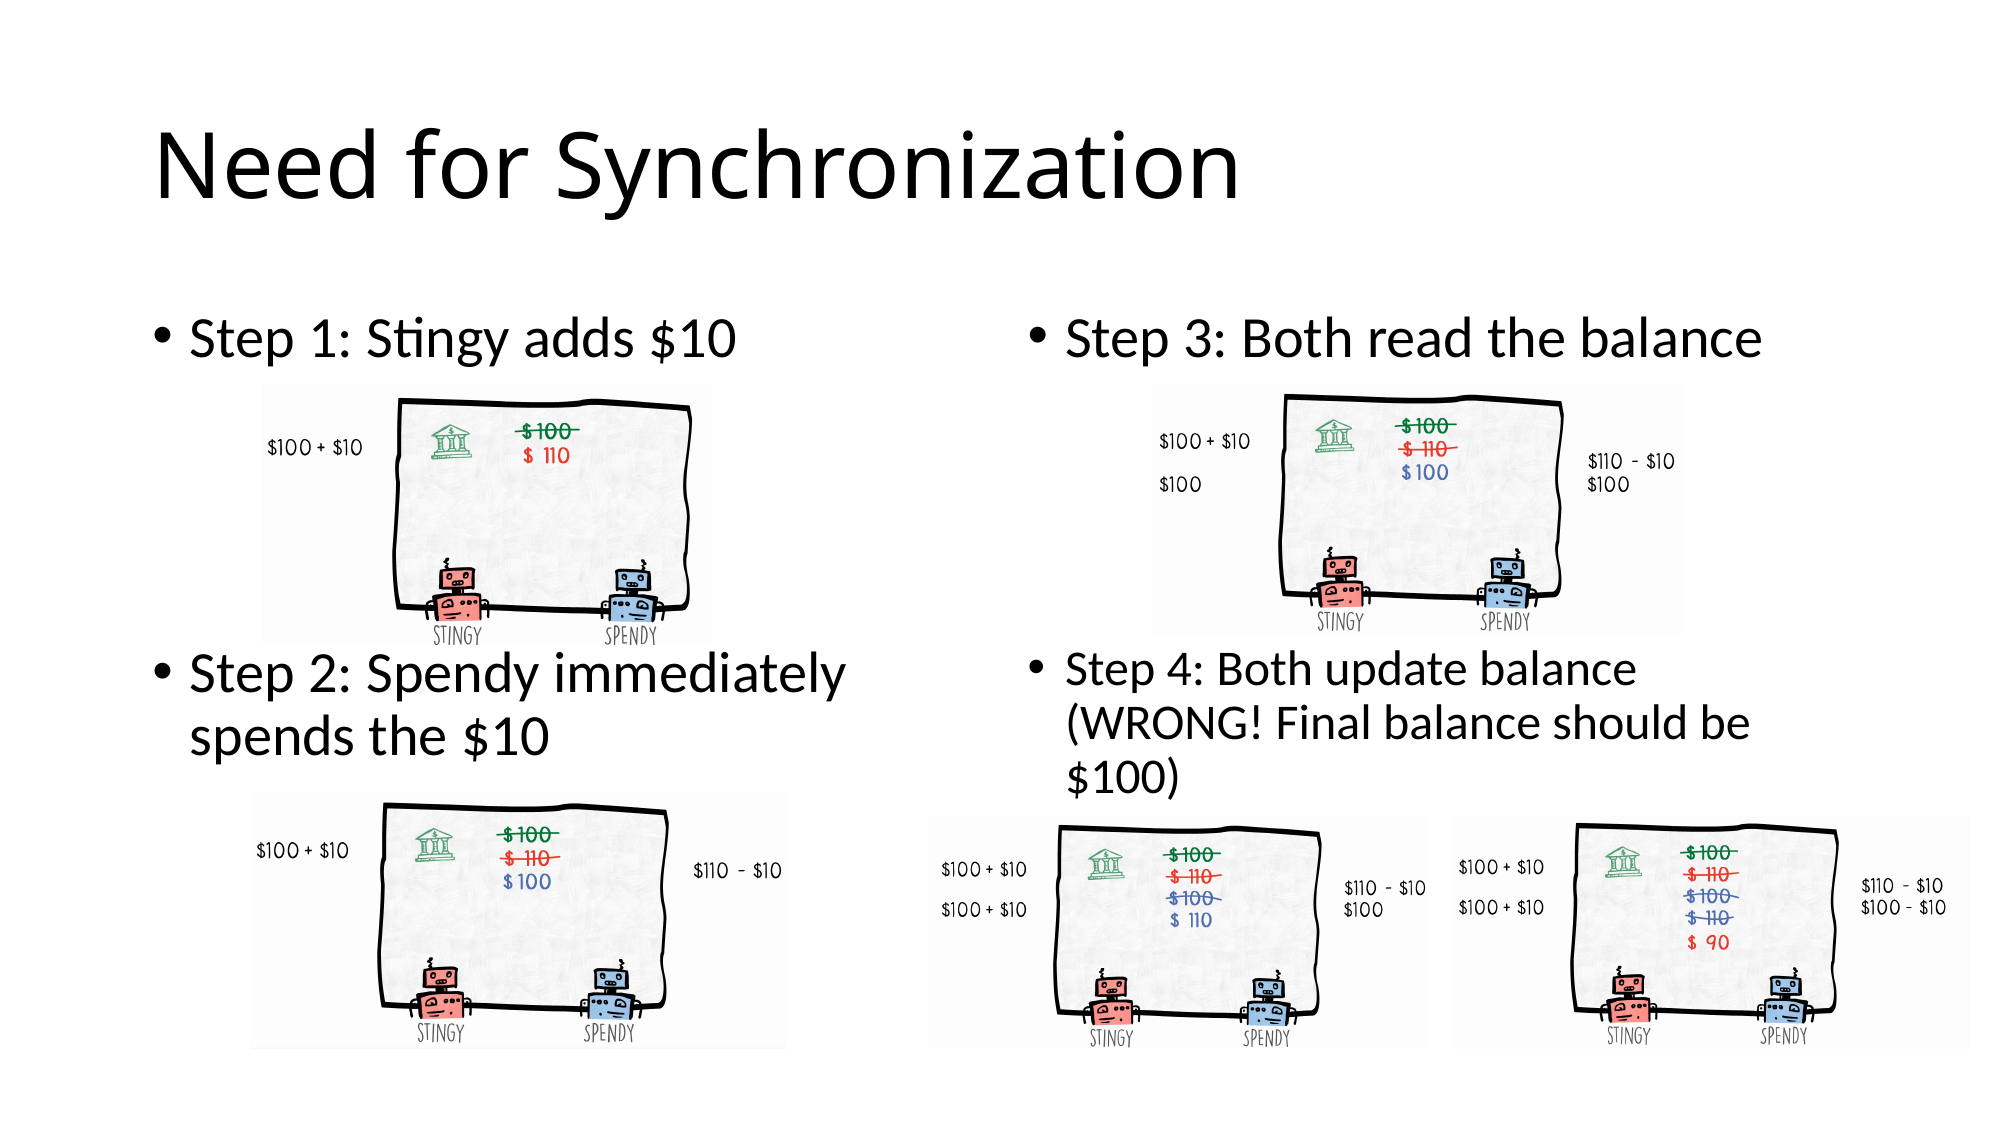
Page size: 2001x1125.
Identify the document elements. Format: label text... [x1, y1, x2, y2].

picture [928, 815, 1429, 1049]
picture [251, 791, 787, 1049]
title Need for Synchronization [137, 59, 1863, 278]
list Step 3: Both read the balance Step 4: Both update balance (WRONG! Final balance should be $100) [1012, 299, 1863, 1014]
list Step 1: Stingy adds $10 Step 2: Spendy immediately spends the $10 [137, 299, 988, 1014]
picture [1151, 383, 1684, 634]
picture [1453, 815, 1970, 1049]
picture [262, 383, 712, 645]
